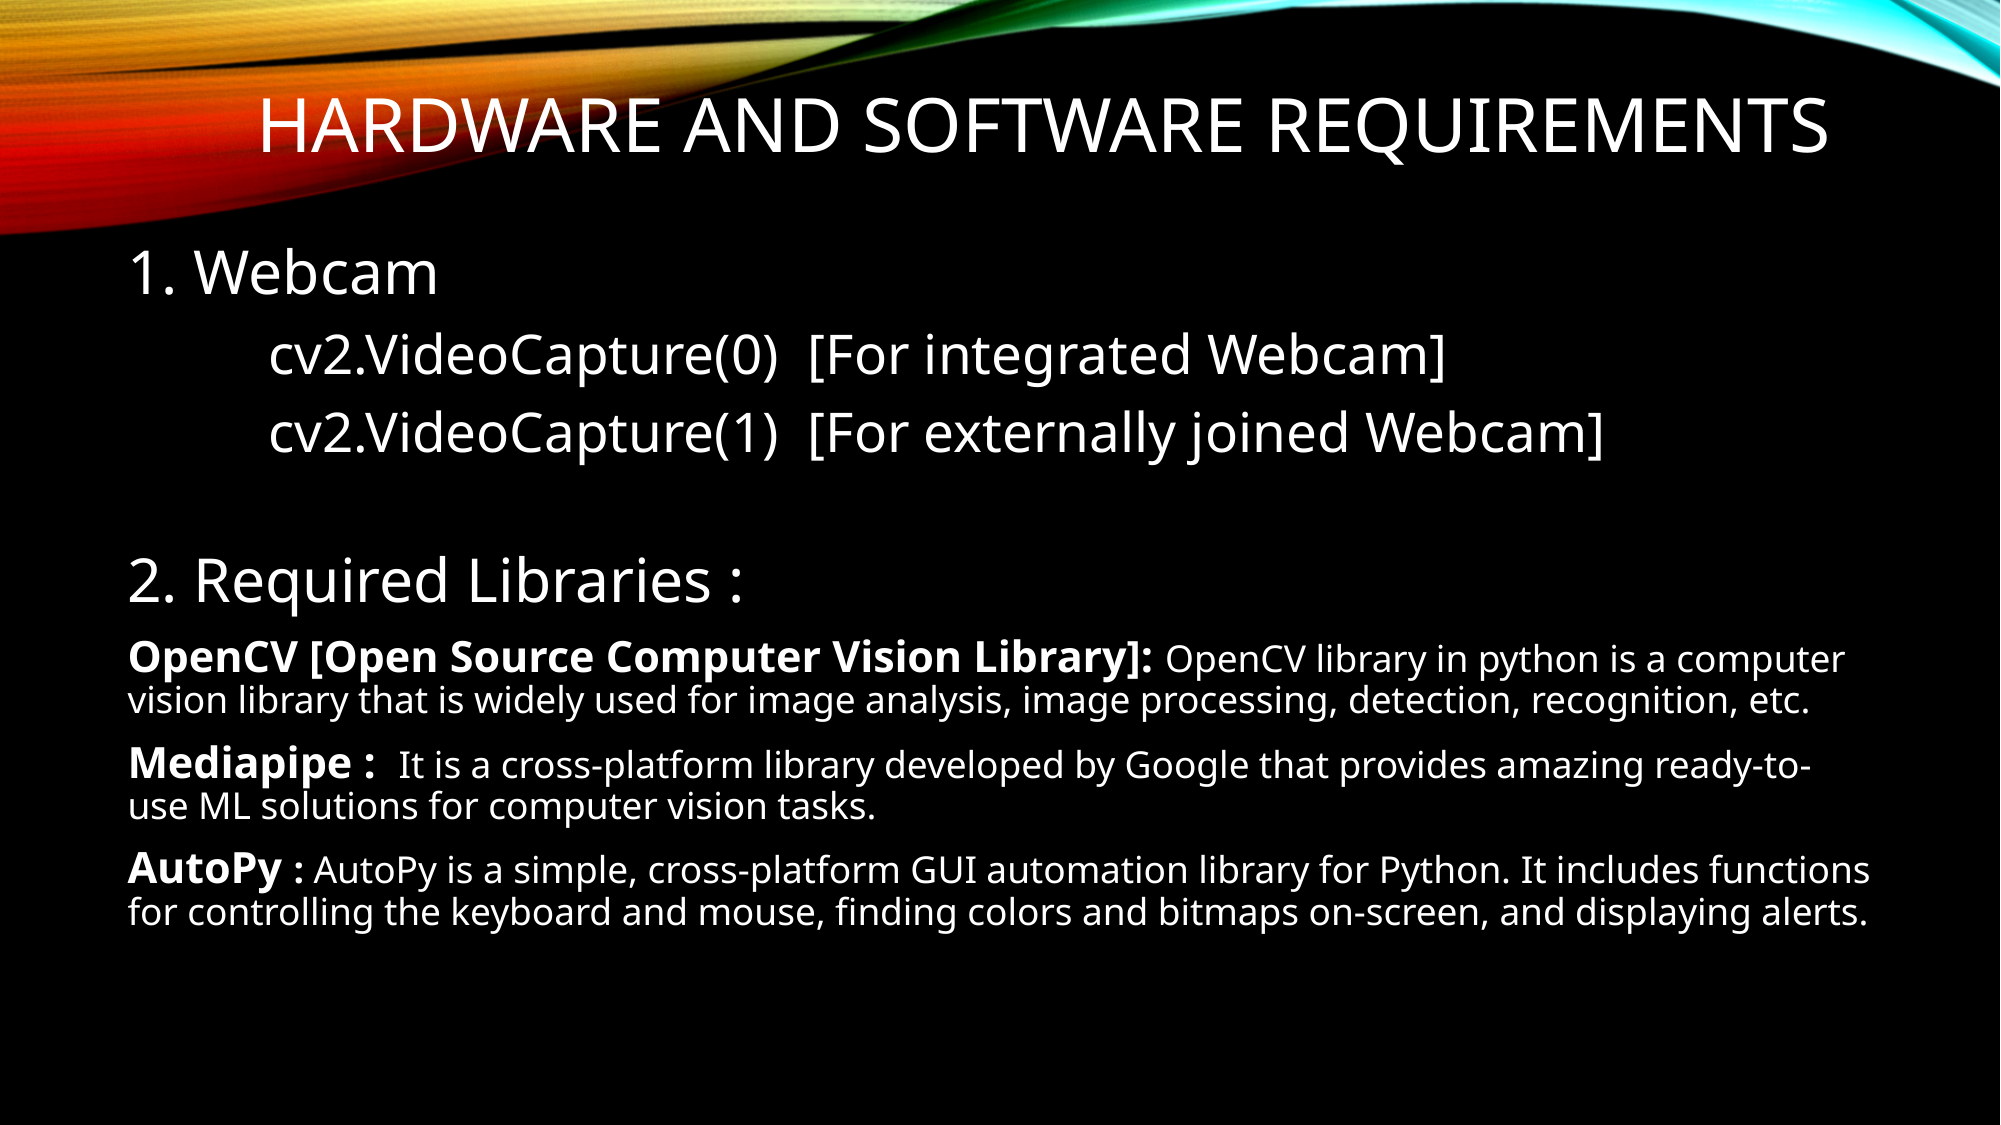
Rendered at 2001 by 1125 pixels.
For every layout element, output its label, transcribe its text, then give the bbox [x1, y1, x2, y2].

picture [0, 0, 2000, 237]
list 1. Webcam cv2.VideoCapture(0) [For integrated Webcam] cv2.VideoCapture(1) [For externally joined Webcam] 2. Required Libraries : OpenCV [Open Source Computer Vision Library]: OpenCV library in python is a computer vision library that is widely used for image analysis, image processing, detection, recognition, etc. Mediapipe : It is a cross-platform library developed by Google that provides amazing ready-to-use ML solutions for computer vision tasks. AutoPy : AutoPy is a simple, cross-platform GUI automation library for Python. It includes functions for controlling the keyboard and mouse, finding colors and bitmaps on-screen, and displaying alerts. [112, 234, 1888, 1125]
title Hardware and software requirements [213, 22, 1847, 234]
